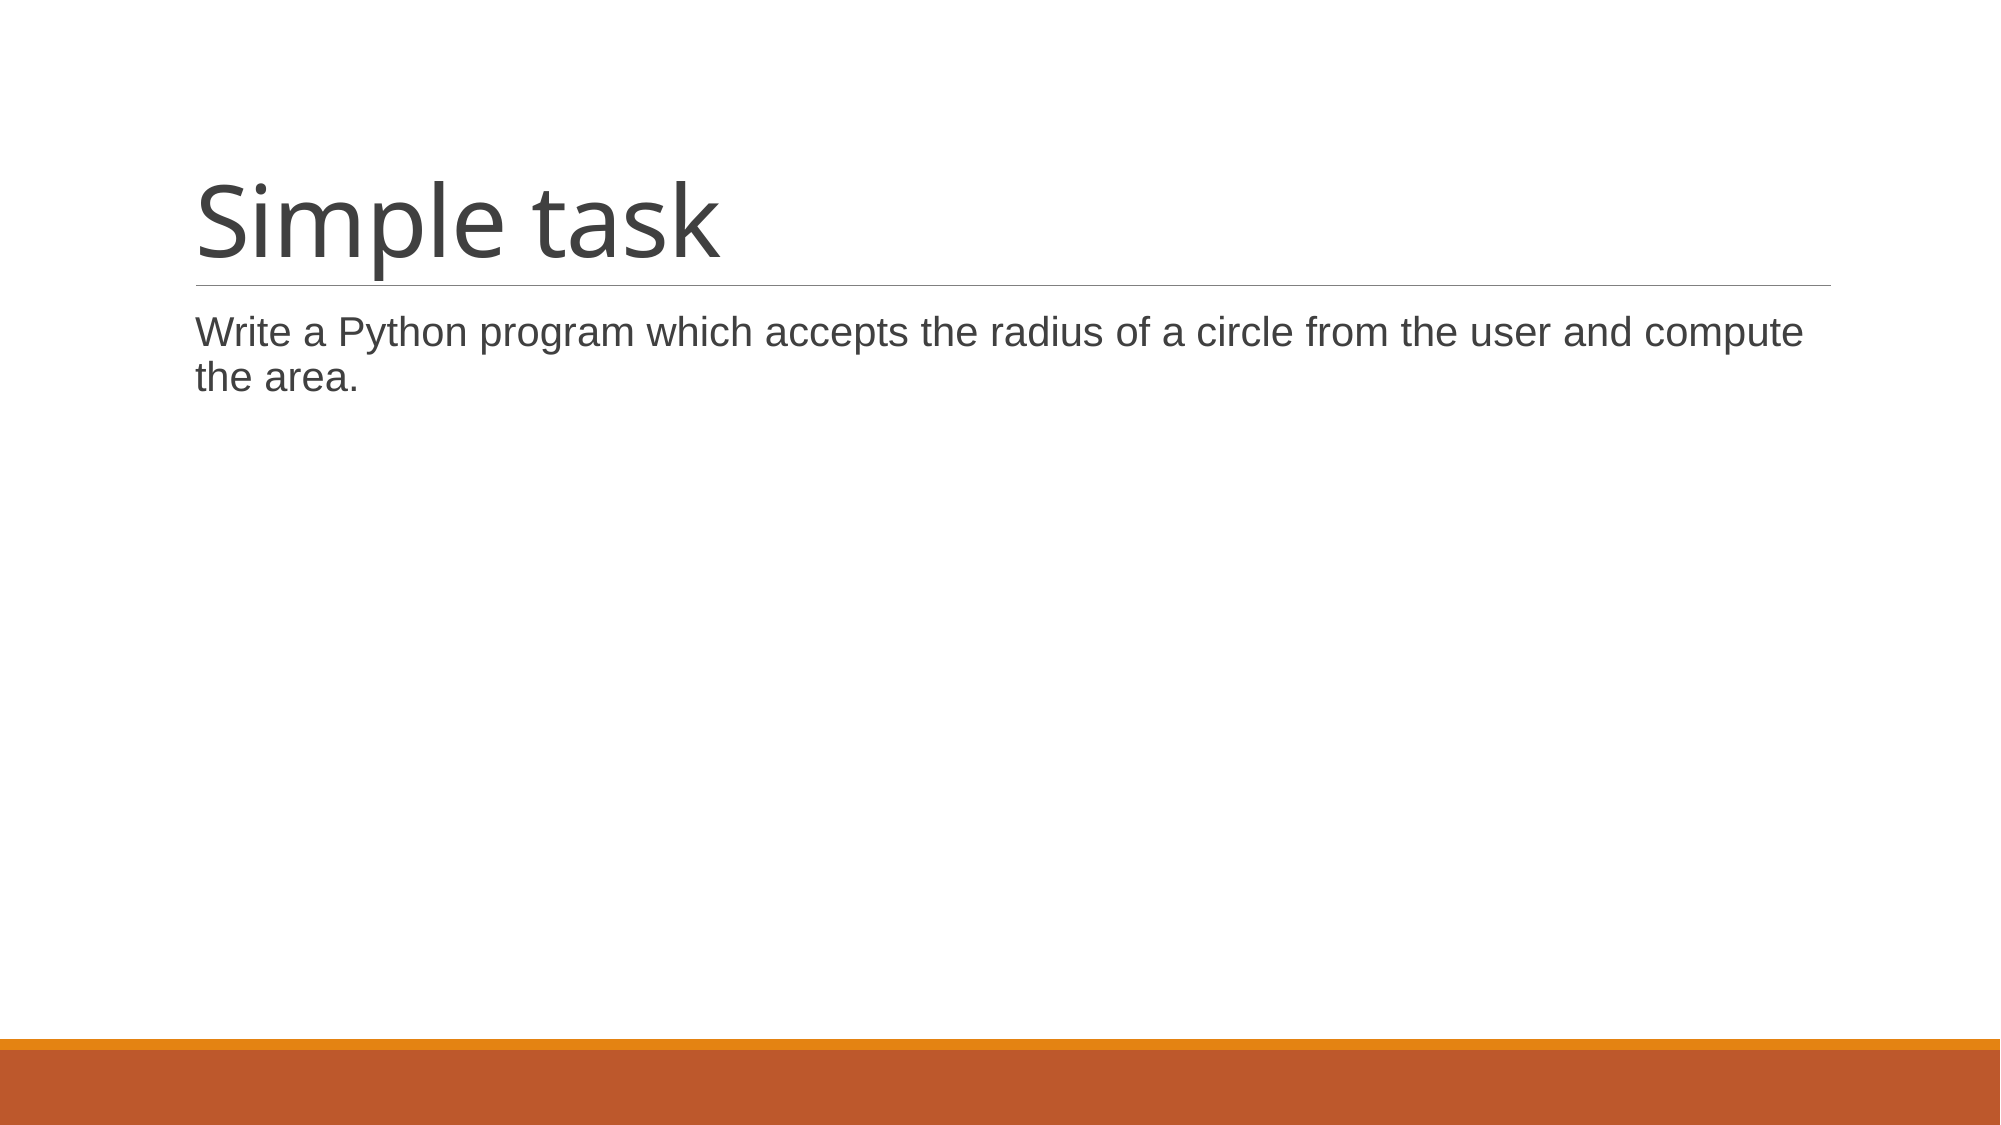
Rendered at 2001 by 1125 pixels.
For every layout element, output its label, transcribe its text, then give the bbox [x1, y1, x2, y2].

list Write a Python program which accepts the radius of a circle from the user and compute the area. [180, 302, 1830, 963]
title Simple task [180, 47, 1830, 285]
